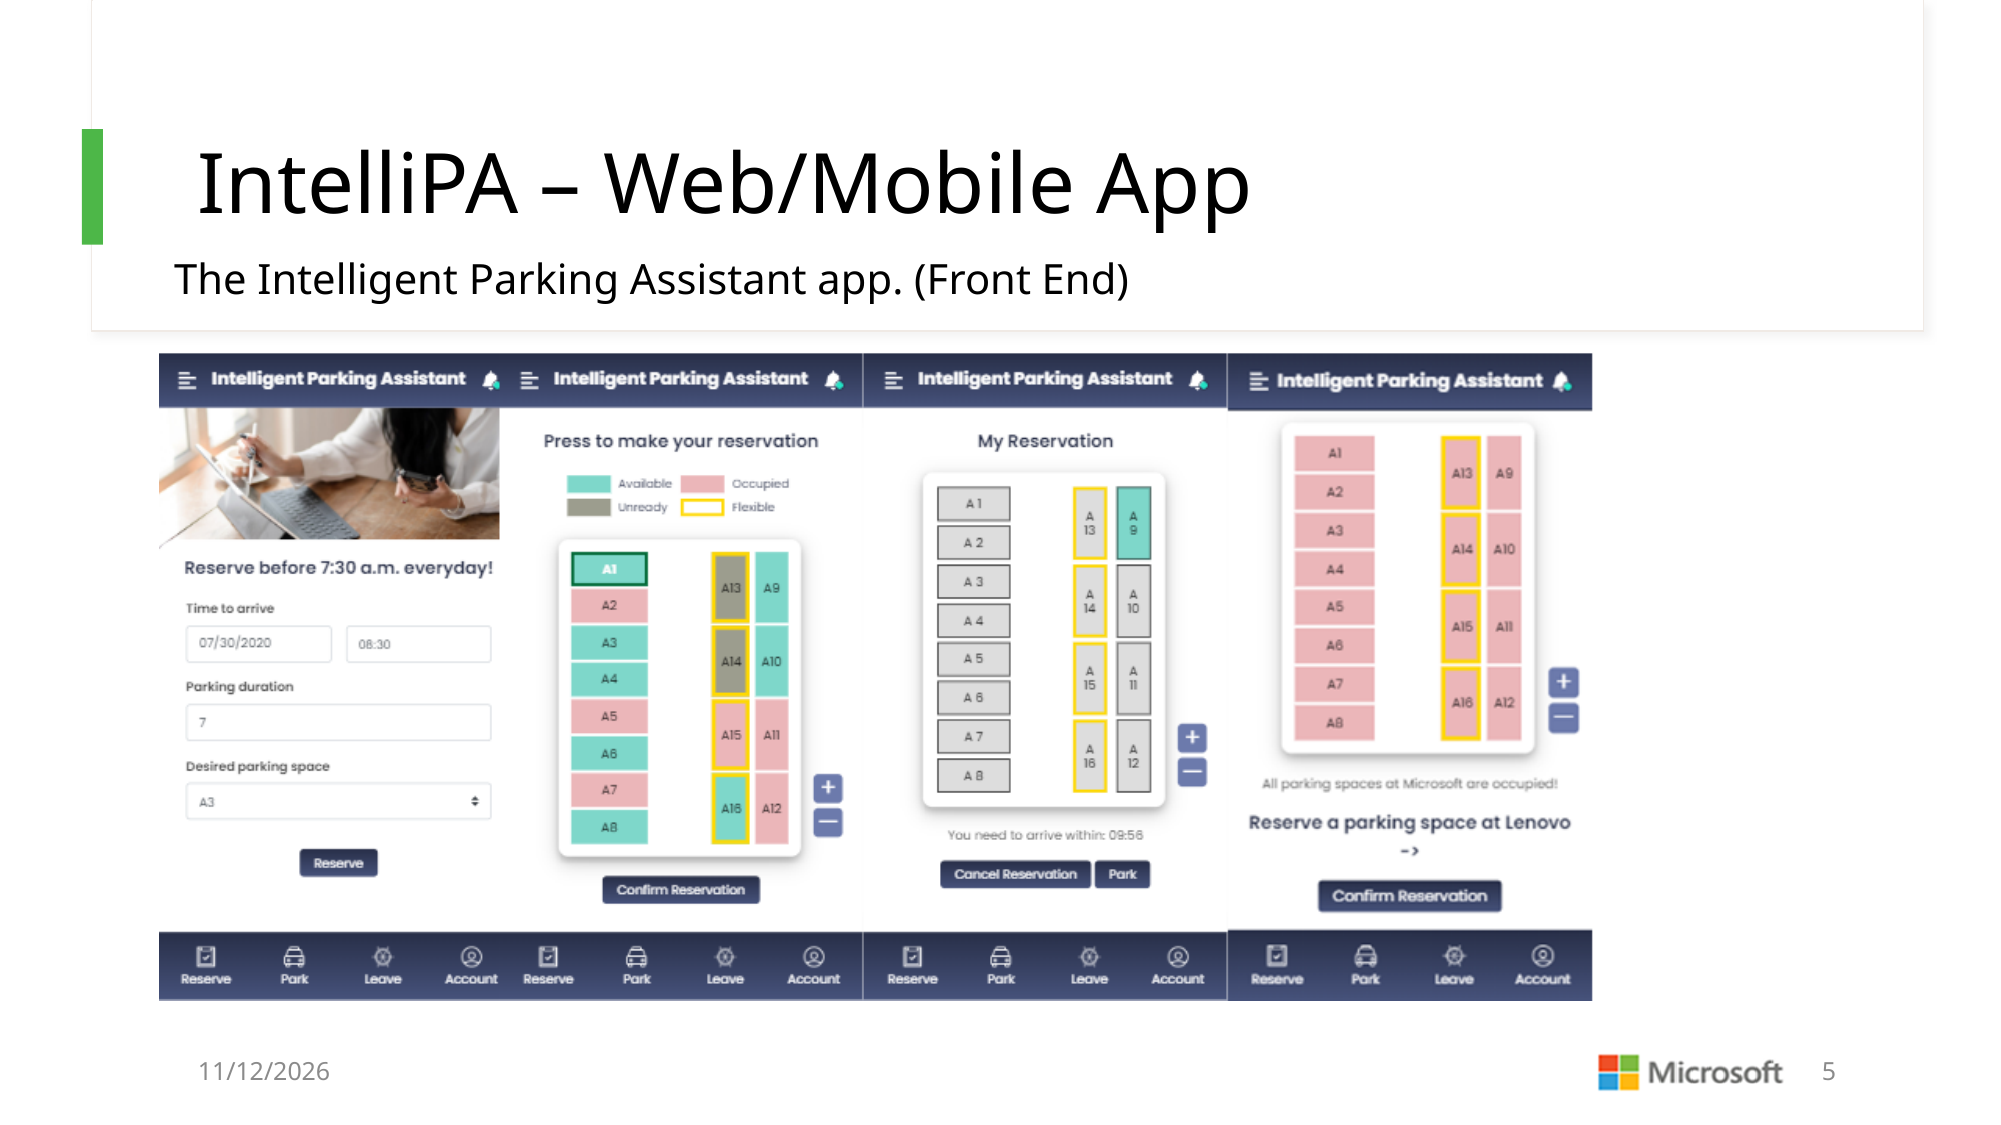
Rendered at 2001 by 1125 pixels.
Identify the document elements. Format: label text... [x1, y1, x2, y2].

picture [159, 352, 1594, 1002]
title IntelliPA – Web/Mobile App [183, 90, 1851, 245]
slide_number 5 [1401, 1042, 1851, 1103]
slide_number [183, 1042, 633, 1103]
picture [1597, 1043, 1804, 1104]
text_box The Intelligent Parking Assistant app. (Front End) [159, 245, 1875, 311]
